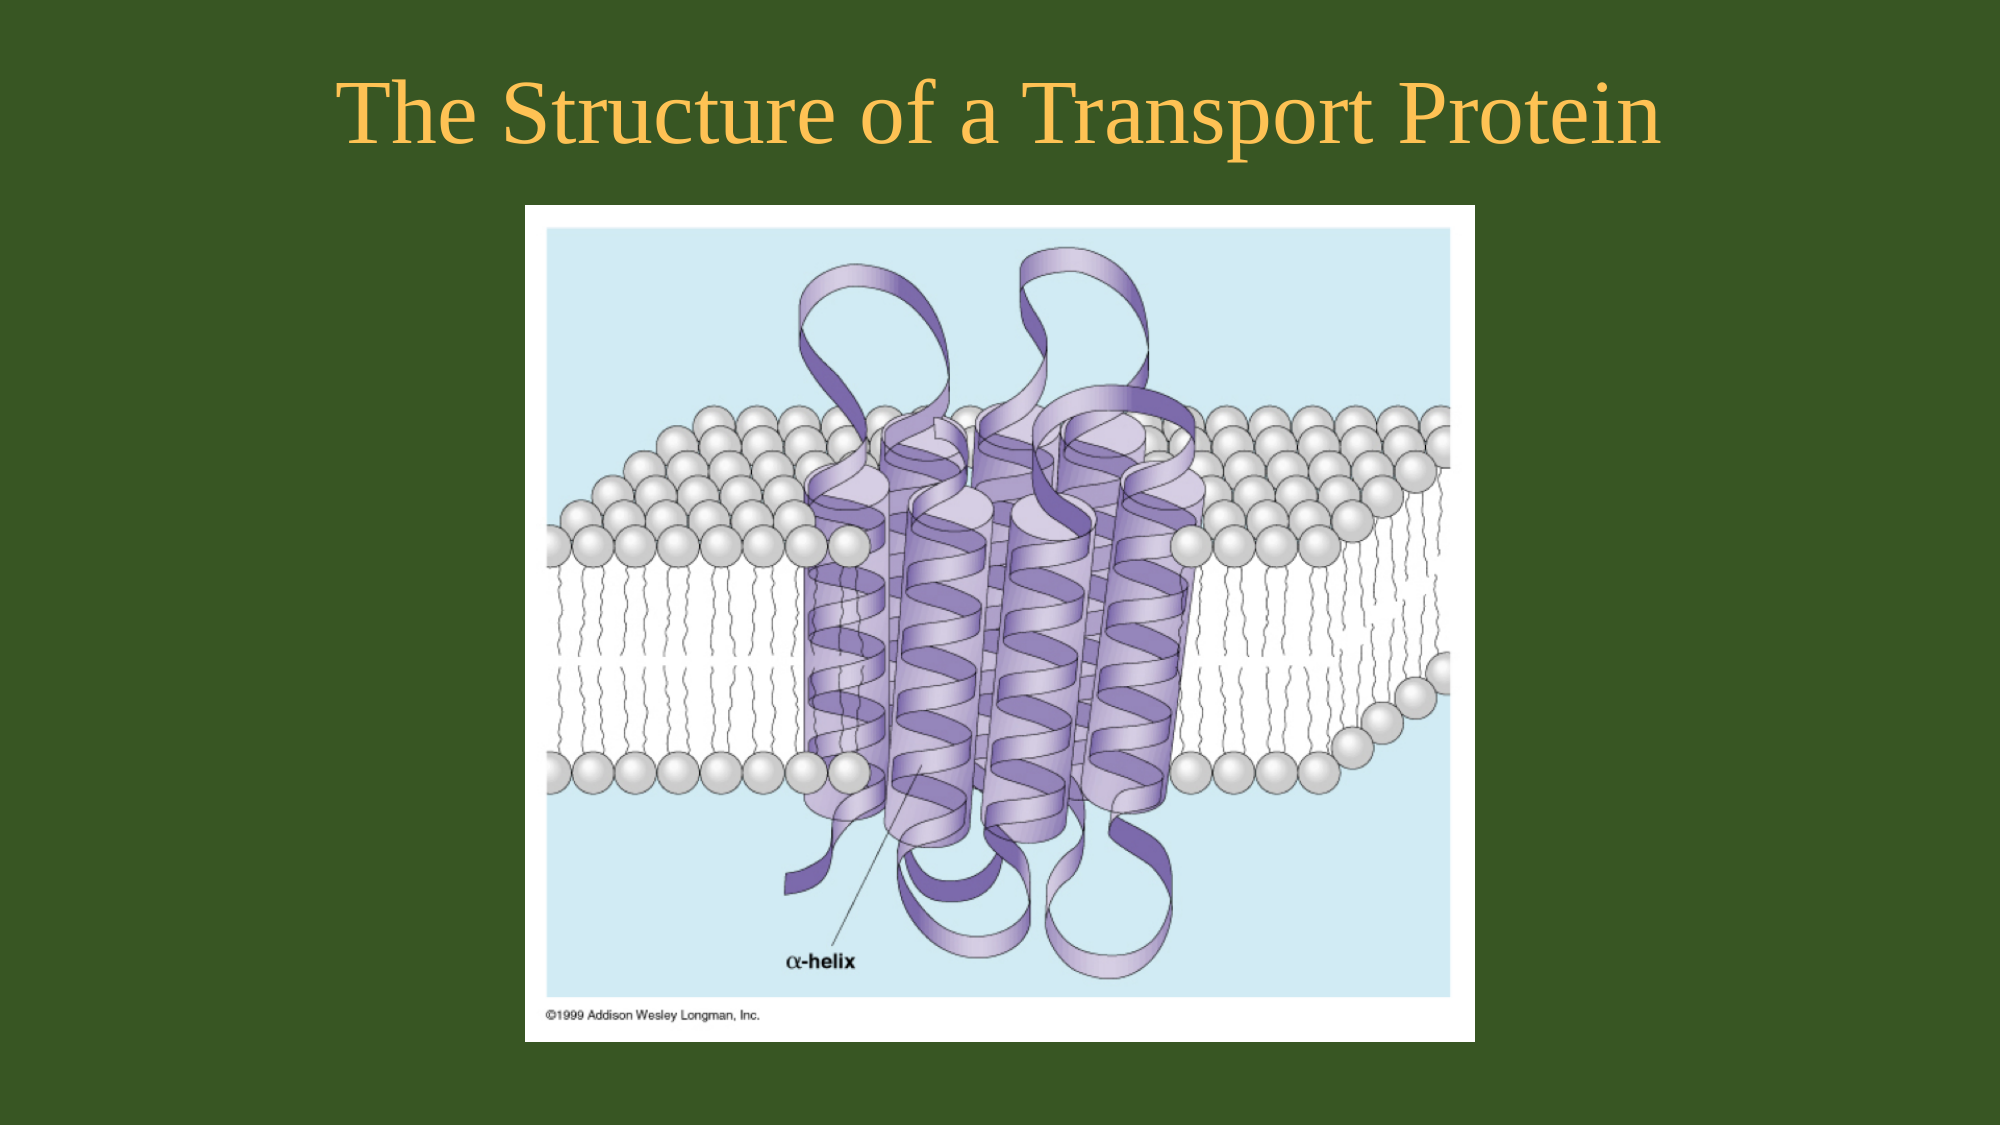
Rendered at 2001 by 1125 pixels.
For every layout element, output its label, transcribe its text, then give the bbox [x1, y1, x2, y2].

title The Structure of a Transport Protein [137, 59, 1863, 278]
picture [524, 205, 1475, 1042]
